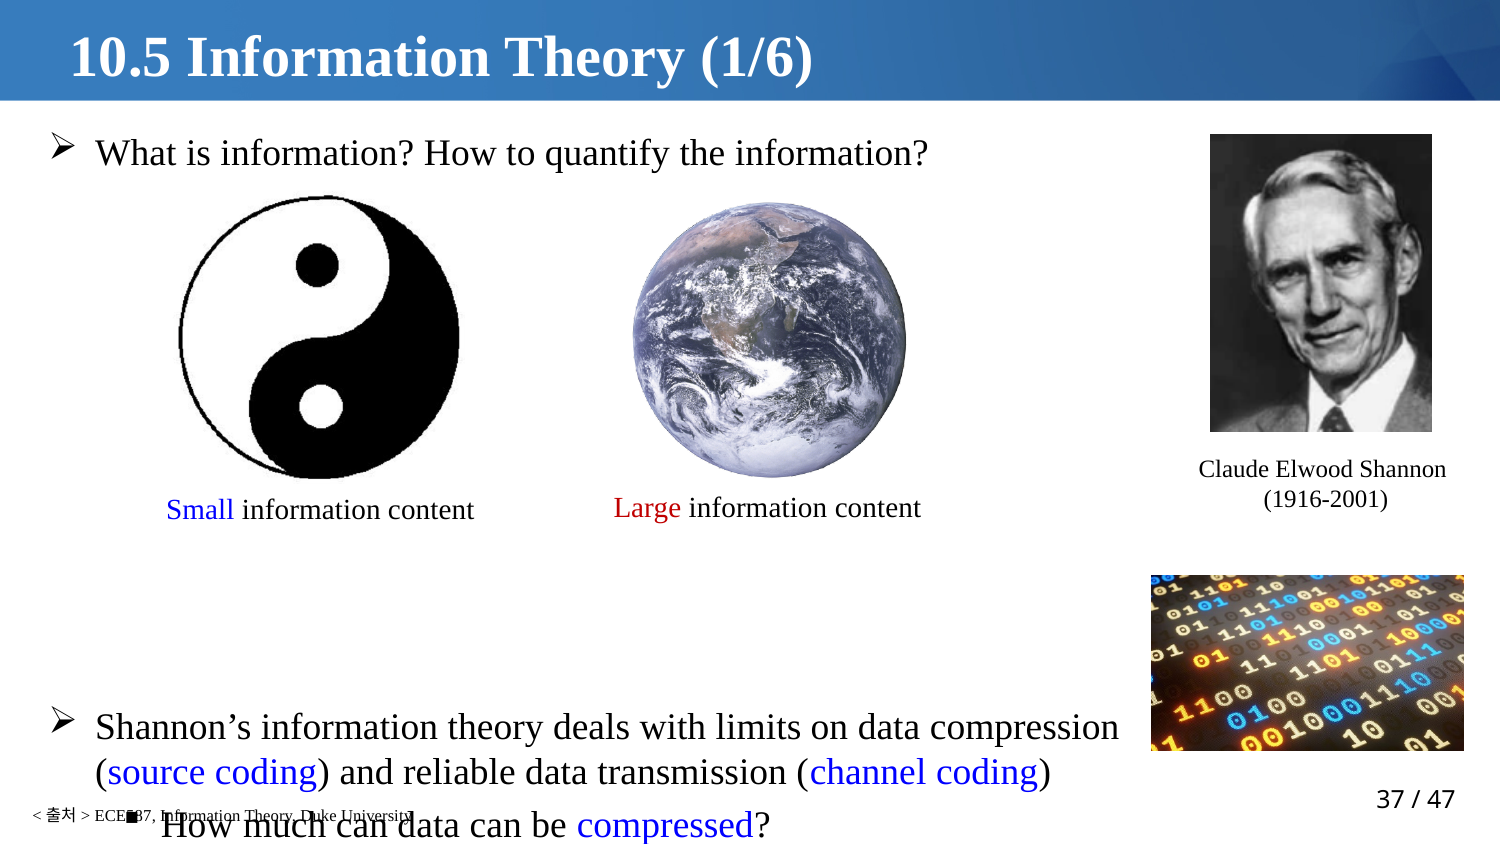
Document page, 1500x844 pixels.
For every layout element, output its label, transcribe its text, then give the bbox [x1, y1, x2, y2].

picture [170, 187, 471, 484]
picture [0, 0, 1500, 103]
text_box Small information content [69, 483, 572, 533]
text_box <출처> ECE587, Information Theory, Duke University [17, 797, 886, 833]
text_box Large information content [517, 480, 1019, 531]
picture [1151, 575, 1464, 752]
title 10.5 Information Theory (1/6) [55, 10, 1483, 95]
list What is information? How to quantify the information? Shannon’s information theory deals with limits on data compression (source coding) and reliable data transmission (channel coding) How much can data can be compressed? How fast can data be reliably transmitted over a noisy channel? [0, 120, 1164, 788]
picture [624, 197, 911, 482]
picture [1210, 134, 1432, 433]
text_box Claude Elwood Shannon (1916-2001) [1127, 445, 1500, 521]
